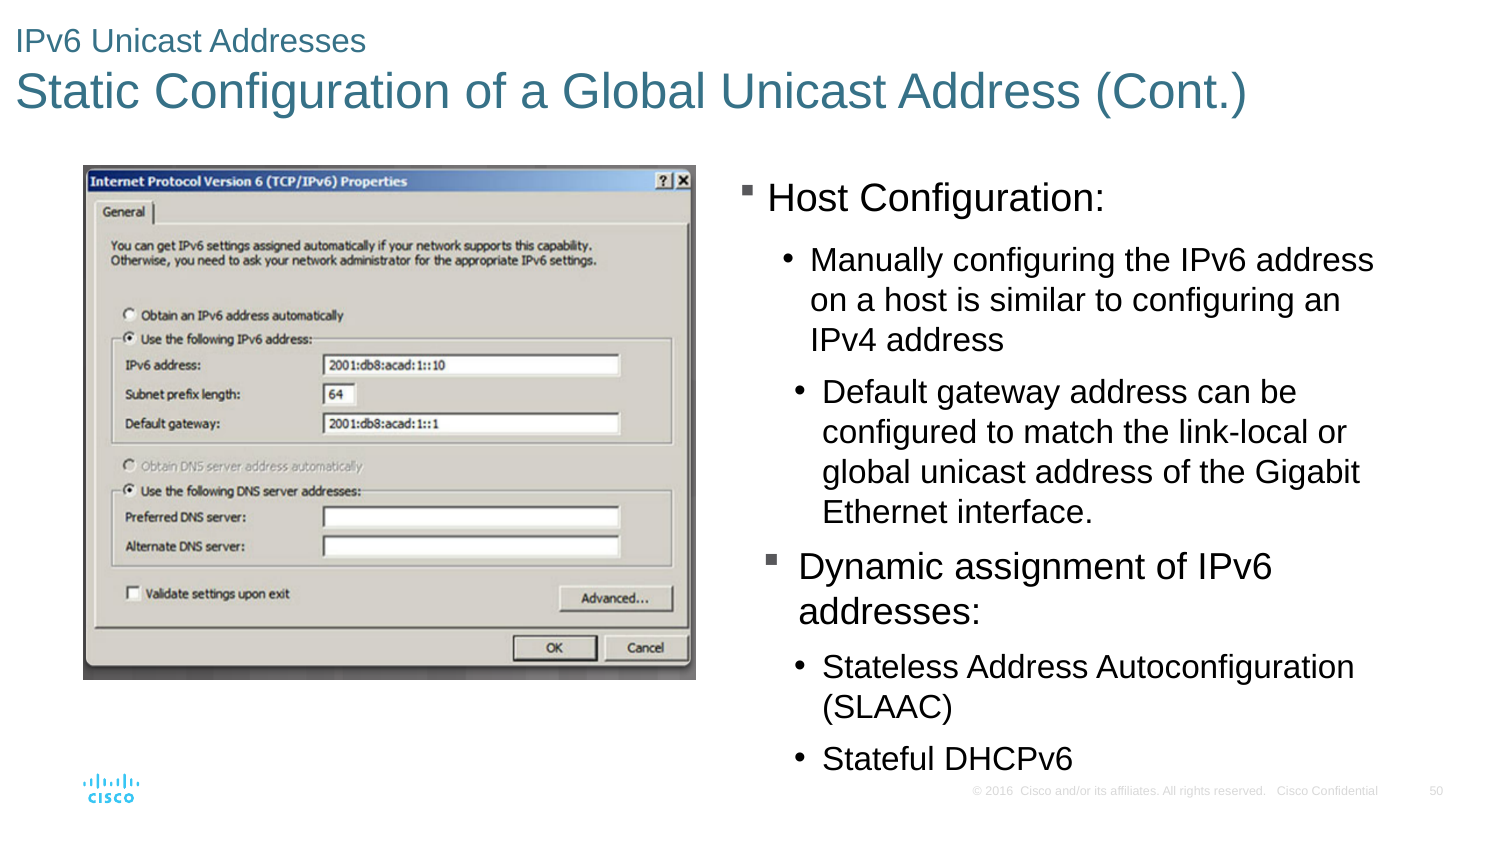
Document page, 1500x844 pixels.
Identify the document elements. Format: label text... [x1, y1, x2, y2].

title IPv6 Unicast Addresses Static Configuration of a Global Unicast Address (Cont.) [0, 6, 1500, 131]
picture [83, 165, 696, 681]
list Host Configuration: Manually configuring the IPv6 address on a host is similar to configuring an IPv4 address Default gateway address can be configured to match the link-local or global unicast address of the Gigabit Ethernet interface. Dynamic assignment of IPv6 addresses: Stateless Address Autoconfiguration (SLAAC) Stateful DHCPv6 [724, 164, 1427, 807]
